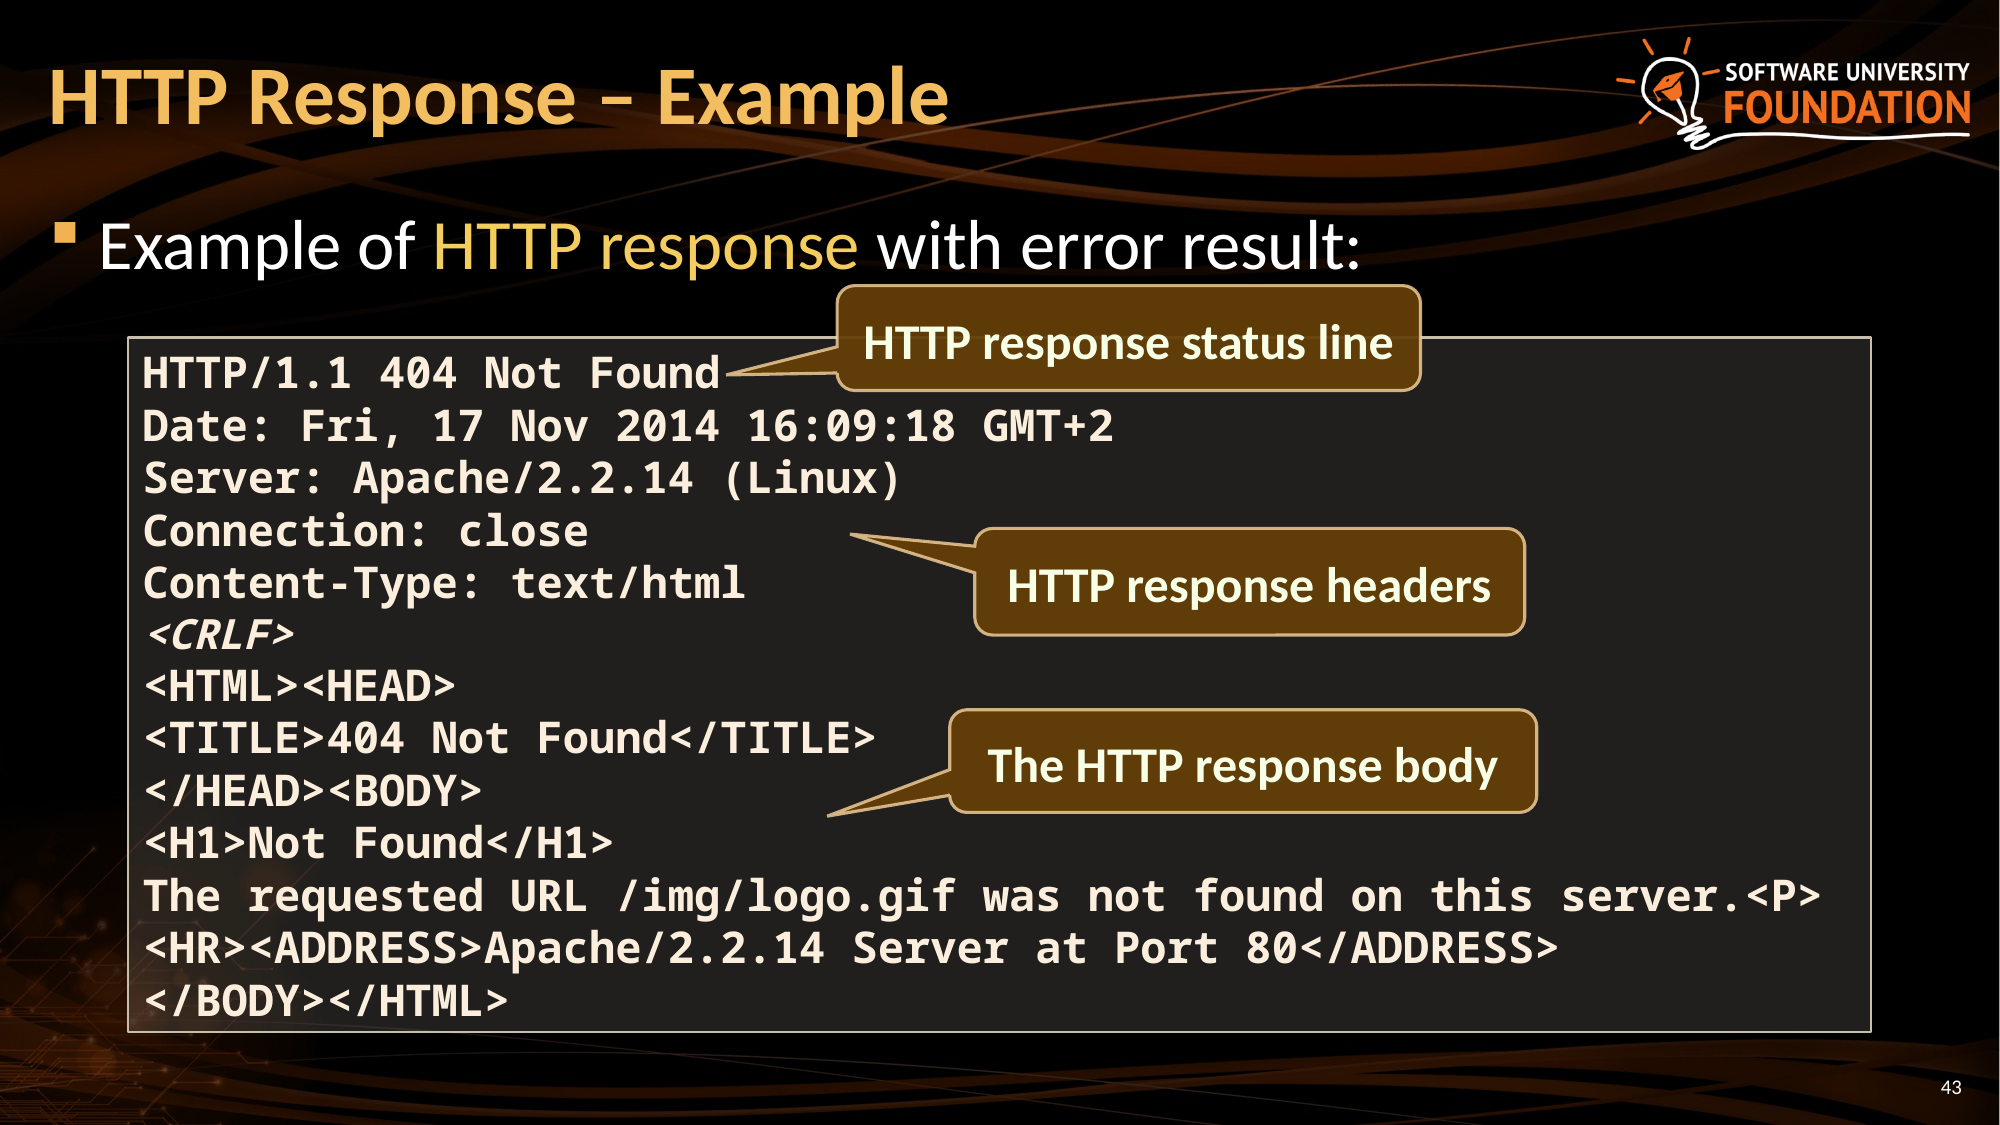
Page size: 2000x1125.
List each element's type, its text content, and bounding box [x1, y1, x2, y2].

text_box HTTP response status line [725, 284, 1422, 392]
text_box The HTTP response body [826, 708, 1538, 818]
list Example of HTTP response with error result: [31, 188, 1968, 1103]
text_box HTTP/1.1 404 Not Found Date: Fri, 17 Nov 2014 16:09:18 GMT+2 Server: Apache/2.2.14 (Linux) Connection: close Content-Type: text/html <CRLF> <HTML><HEAD> <TITLE>404 Not Found</TITLE> </HEAD><BODY> <H1>Not Found</H1> The requested URL /img/logo.gif was not found on this server.<P> <HR><ADDRESS>Apache/2.2.14 Server at Port 80</ADDRESS> </BODY></HTML> [127, 337, 1871, 1033]
picture [0, 0, 2000, 1125]
text_box HTTP response headers [849, 527, 1526, 637]
title HTTP Response – Example [30, 6, 1602, 189]
